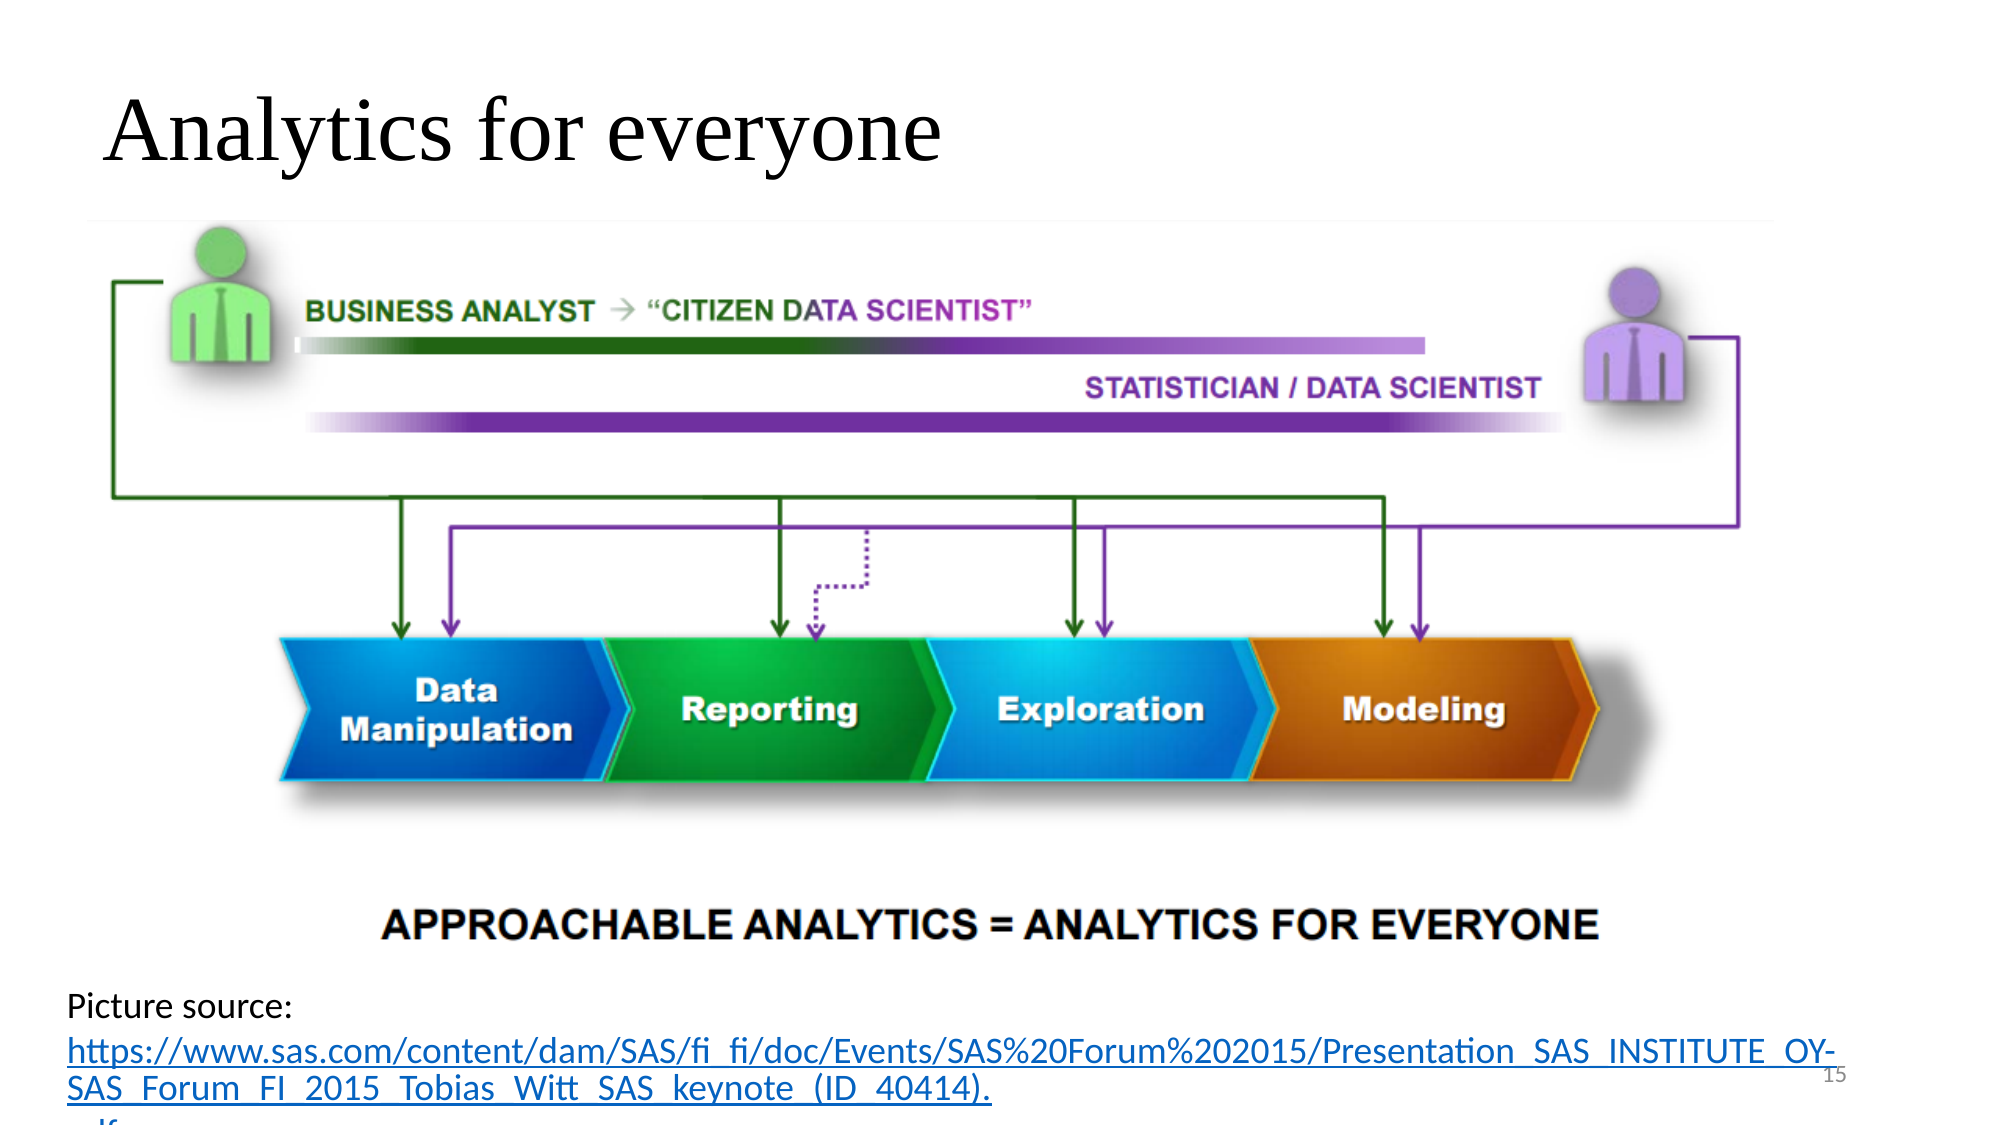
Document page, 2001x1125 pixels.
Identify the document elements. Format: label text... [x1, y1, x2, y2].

picture [87, 220, 1774, 974]
text_box Picture source: https://www.sas.com/content/dam/SAS/fi_fi/doc/Events/SAS%20Forum%202015/Presentation_SAS_INSTITUTE_OY-SAS_Forum_FI_2015_Tobias_Witt_SAS_keynote_(ID_40414).pdf [52, 973, 1863, 1124]
title Analytics for everyone [87, 22, 1813, 240]
